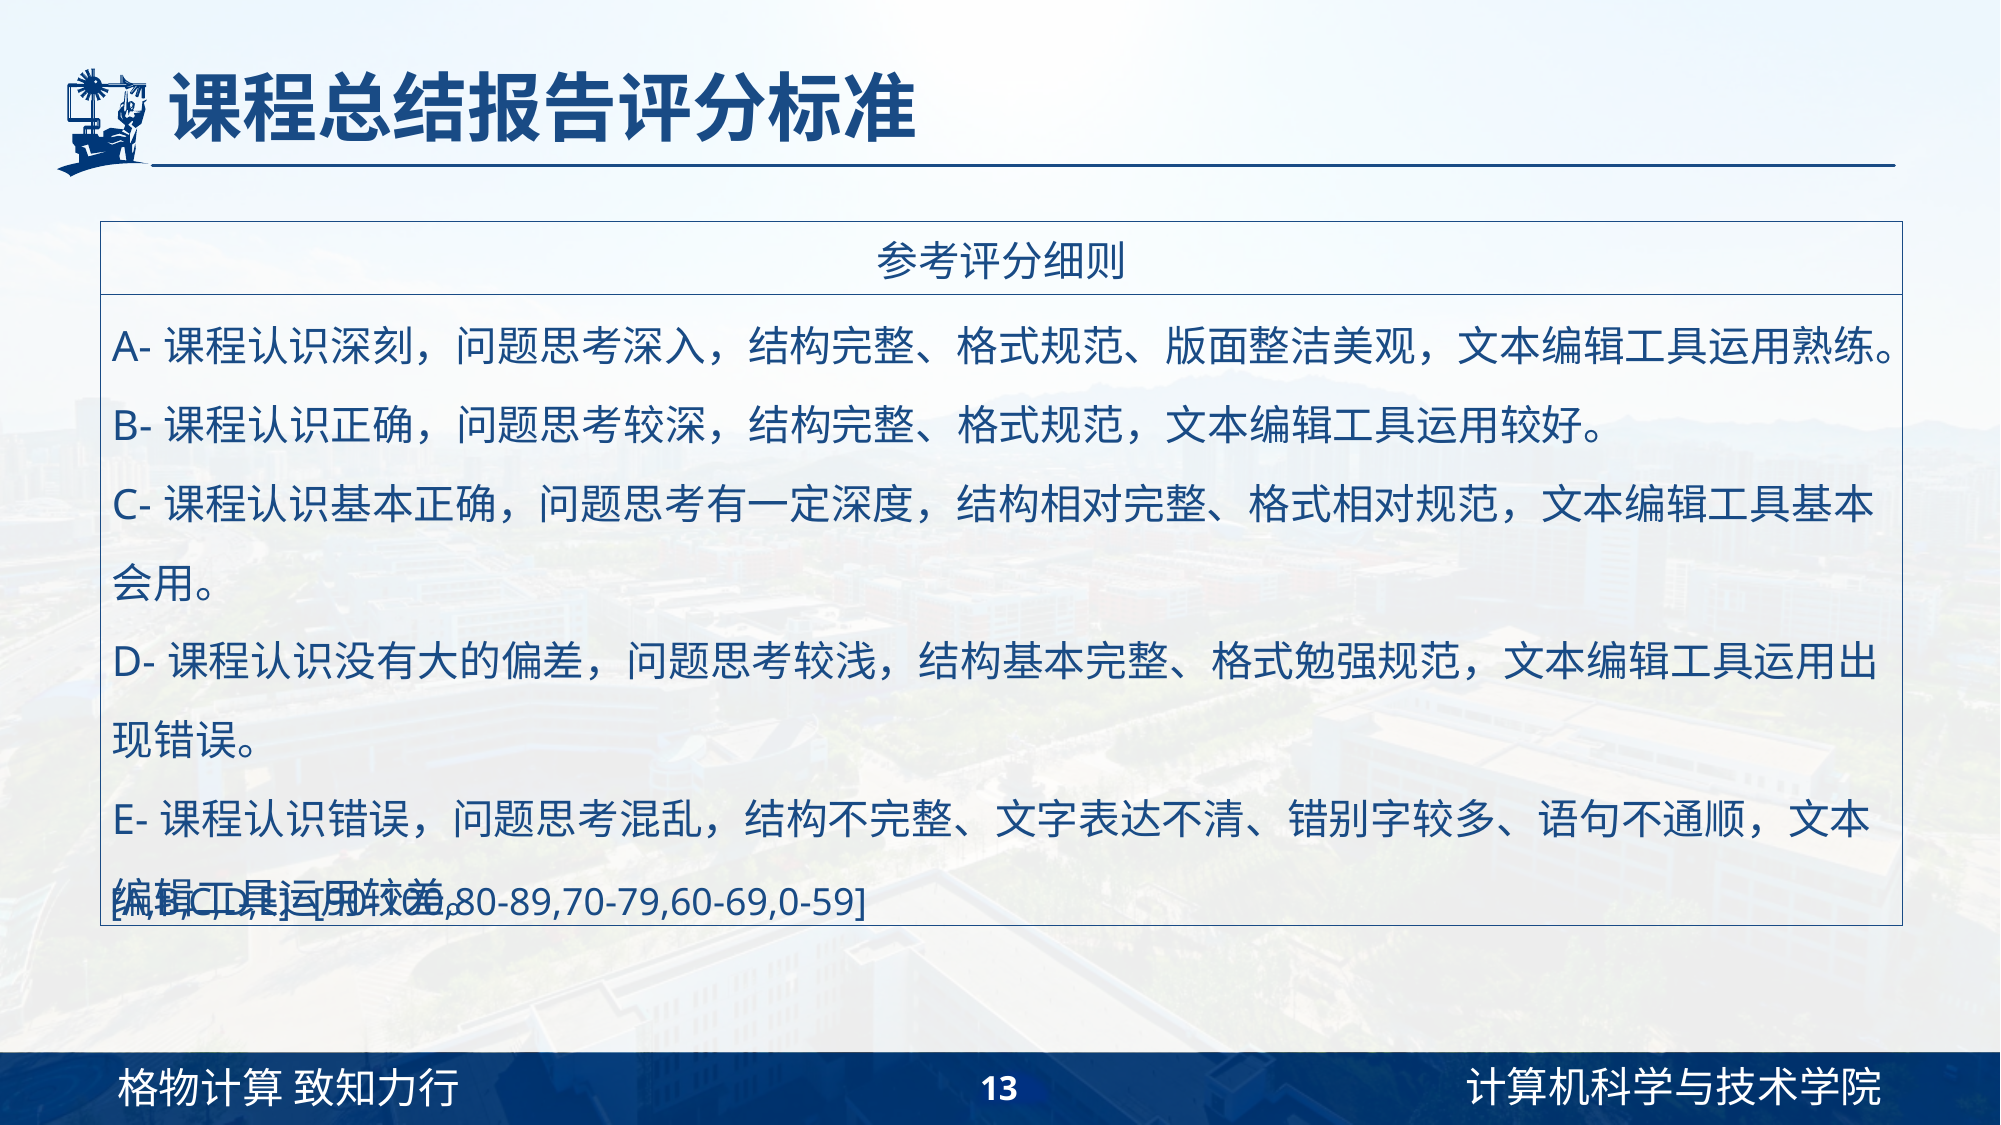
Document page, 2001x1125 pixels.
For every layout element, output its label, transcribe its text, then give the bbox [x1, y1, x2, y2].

title 课程总结报告评分标准 [152, 56, 1893, 166]
slide_number 13 [947, 1059, 1050, 1120]
table_cell A-课程认识深刻，问题思考深入，结构完整、格式规范、版面整洁美观，文本编辑工具运用熟练。 B-课程认识正确，问题思考较深，结构完整、格式规范，文本编辑工具运用较好。 C-课程认识基本正确，问题思考有一定深度，结构相对完整、格式相对规范，文本编辑工具基本会用。 D-课程认识没有大的偏差，问题思考较浅，结构基本完整、格式勉强规范，文本编辑工具运用出现错误。 E-课程认识错误，问题思考混乱，结构不完整、文字表达不清、错别字较多、语句不通顺，文本编辑工具运用较差。 [101, 295, 1902, 925]
text_box [A,B,C,D,E]=[90-100,80-89,70-79,60-69,0-59] [94, 870, 882, 931]
table_header 参考评分细则 [101, 222, 1902, 294]
